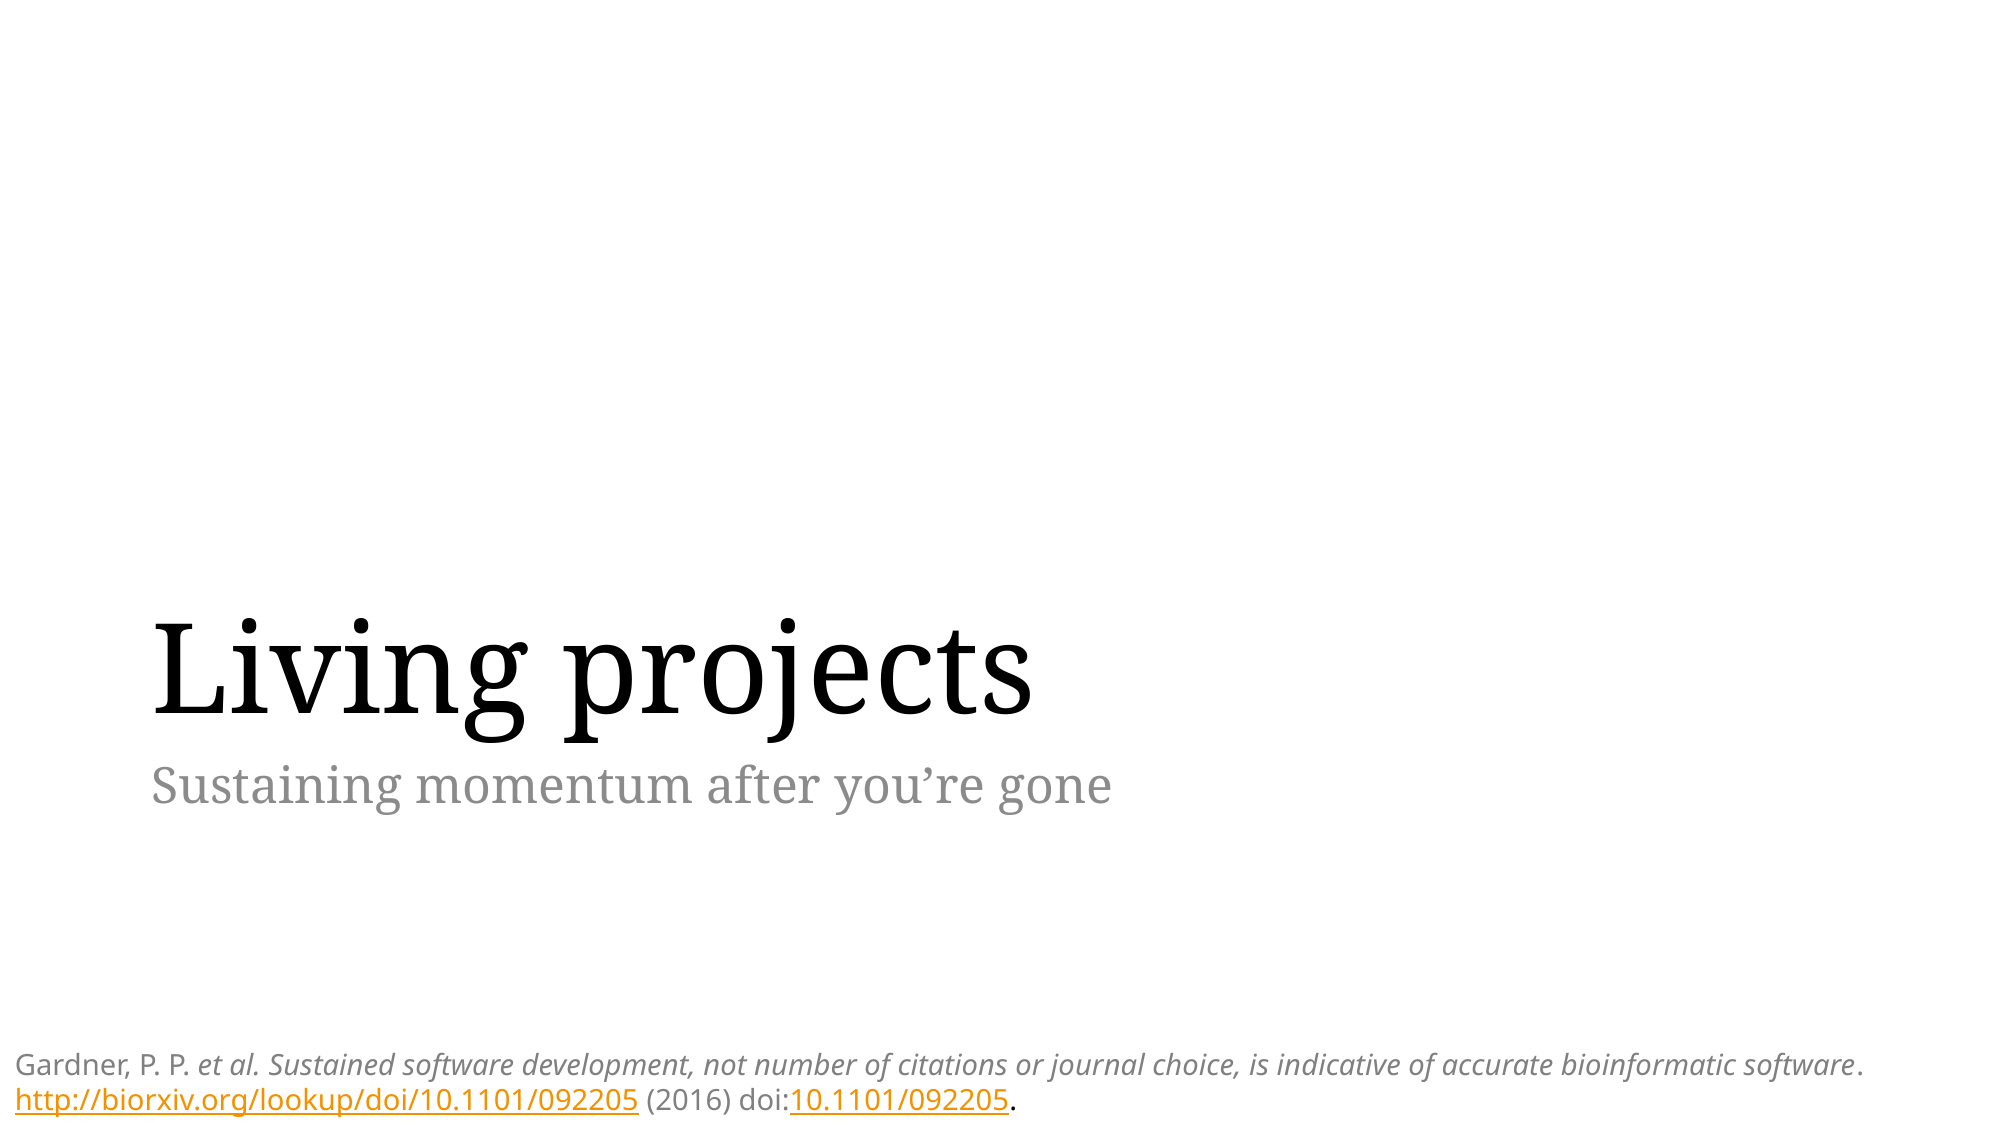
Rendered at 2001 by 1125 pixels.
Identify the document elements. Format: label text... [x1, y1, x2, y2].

title Living projects [136, 280, 1862, 749]
text_box Gardner, P. P. et al. Sustained software development, not number of citations or journal choice, is indicative of accurate bioinformatic software. http://biorxiv.org/lookup/doi/10.1101/092205 (2016) doi:10.1101/092205. [0, 1039, 1982, 1125]
list Sustaining momentum after you’re gone [136, 752, 1862, 999]
